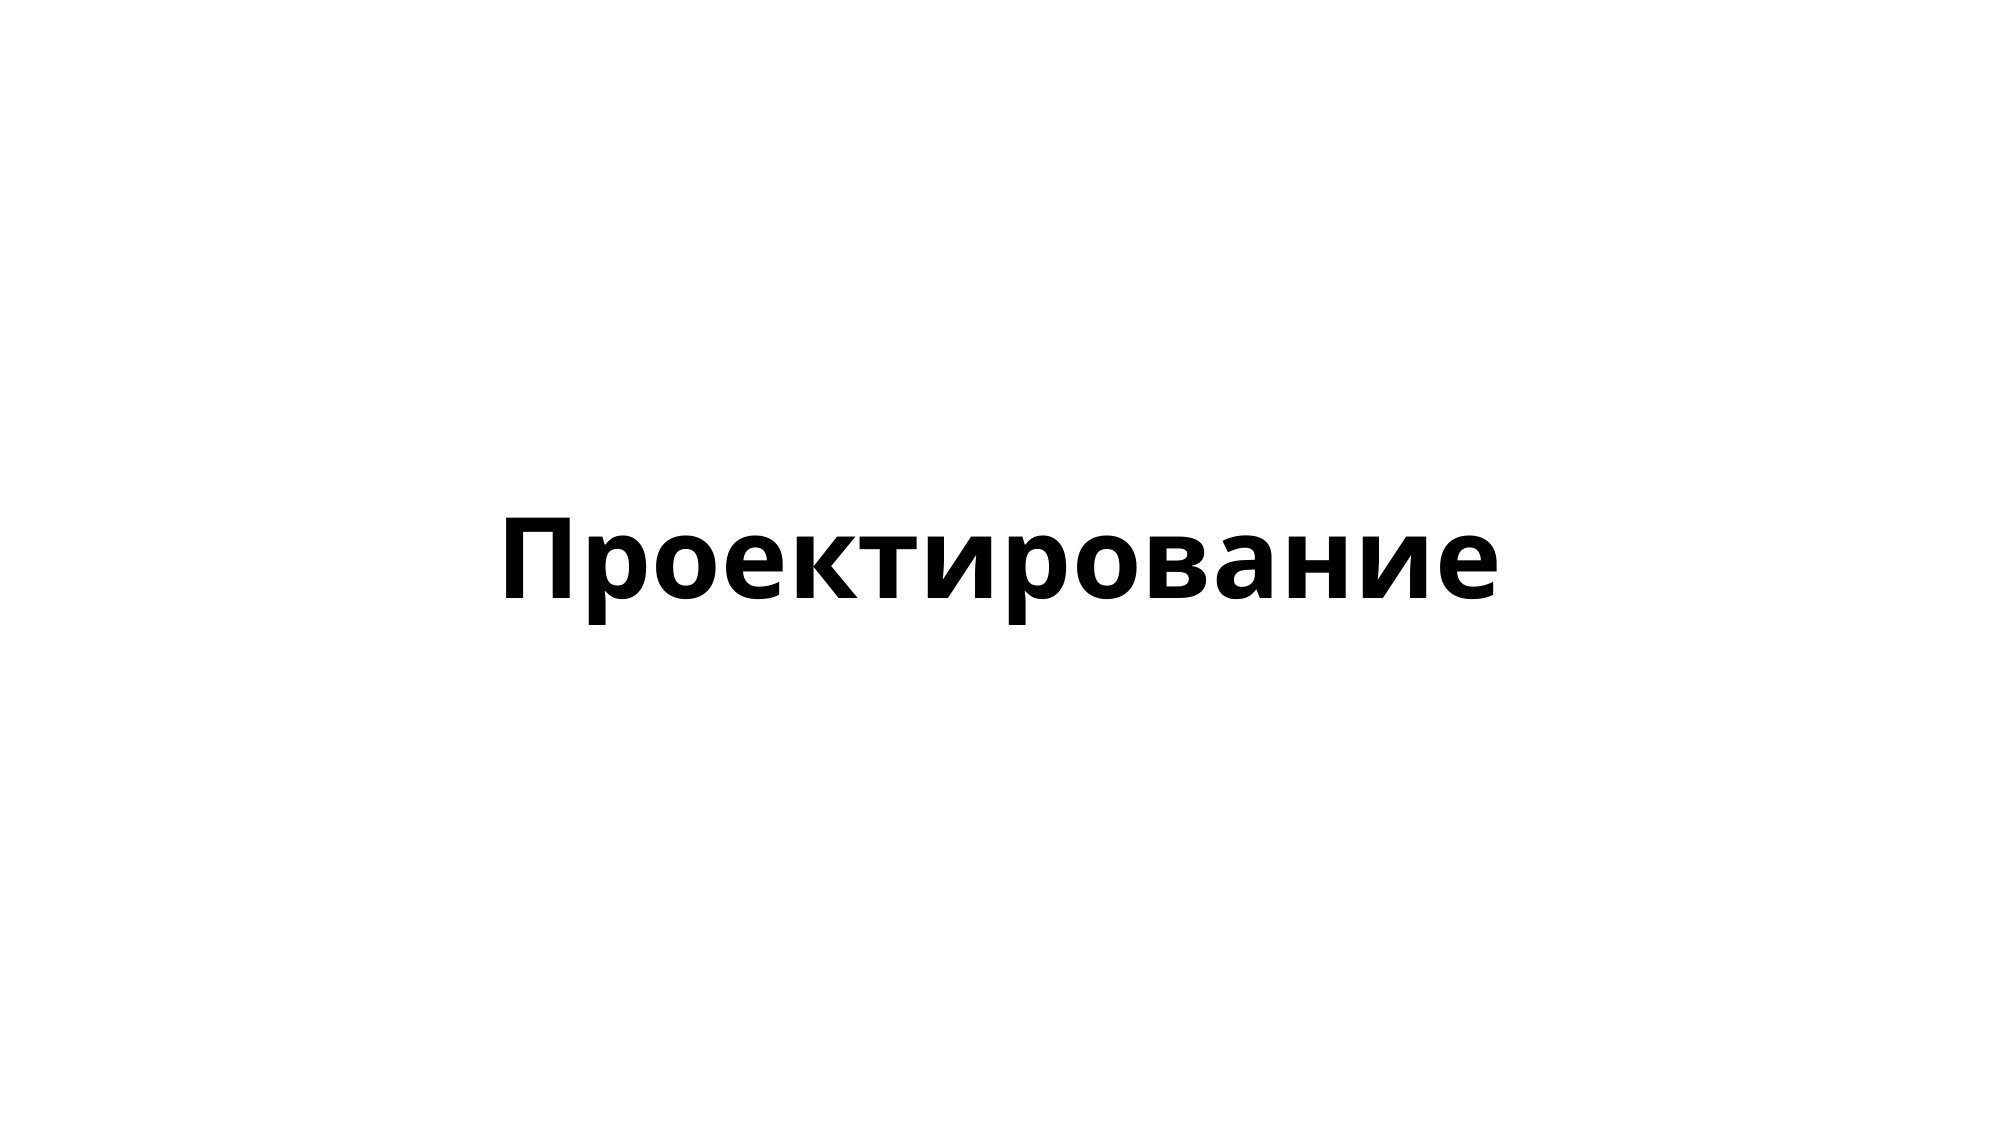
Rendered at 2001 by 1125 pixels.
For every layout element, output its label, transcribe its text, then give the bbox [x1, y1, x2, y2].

title Проектирование [137, 0, 1863, 1125]
